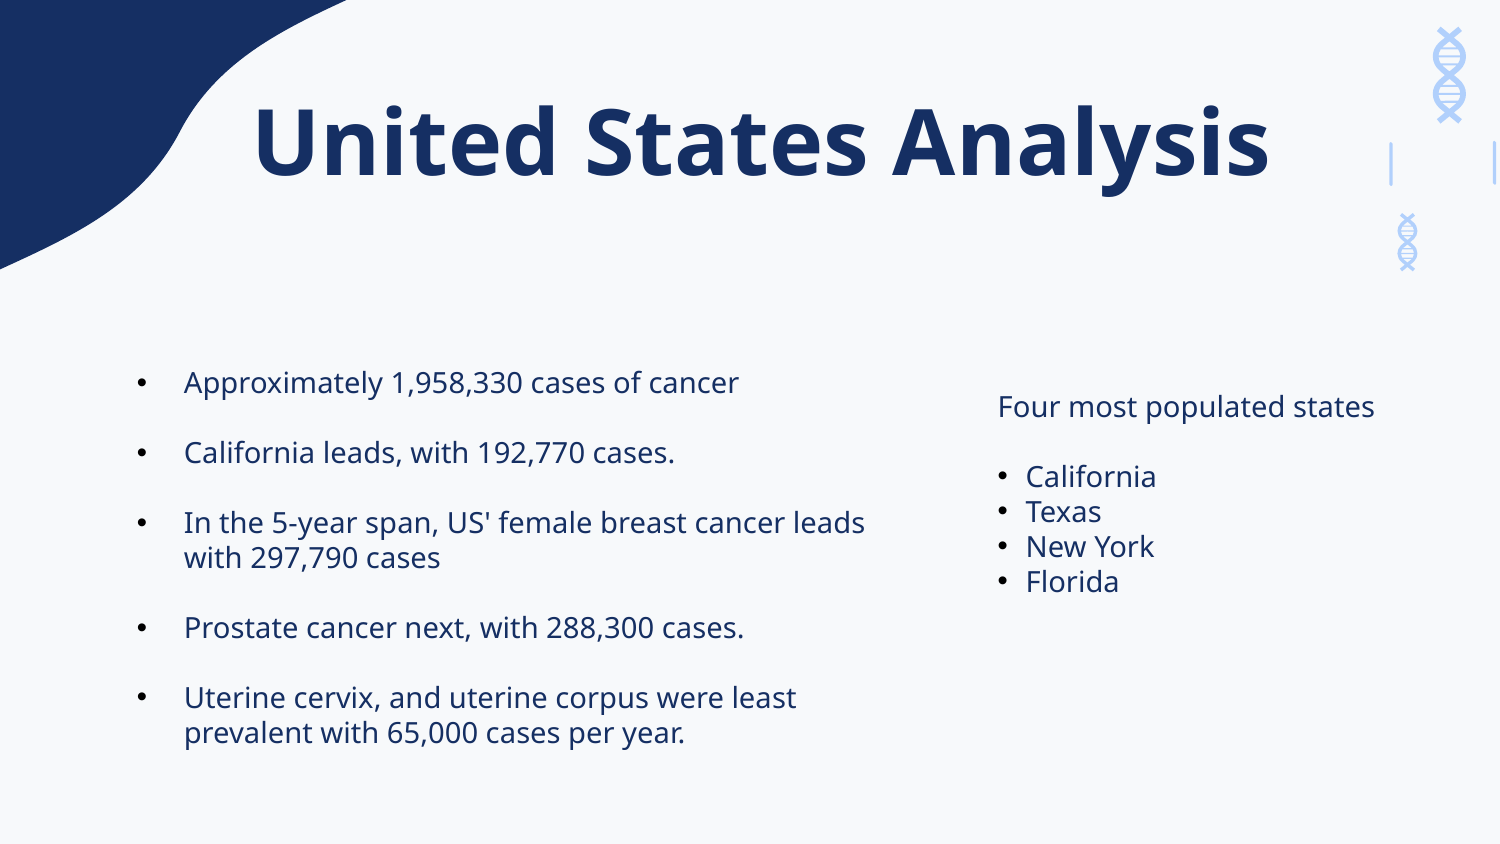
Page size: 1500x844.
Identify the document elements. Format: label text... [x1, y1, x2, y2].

text_box Approximately 1,958,330 cases of cancer California leads, with 192,770 cases. In the 5-year span, US' female breast cancer leads with 297,790 cases Prostate cancer next, with 288,300 cases. Uterine cervix, and uterine corpus were least prevalent with 65,000 cases per year. [121, 357, 905, 757]
text_box United States Analysis [236, 66, 1458, 212]
text_box Four most populated states California Texas New York Florida [982, 380, 1456, 606]
